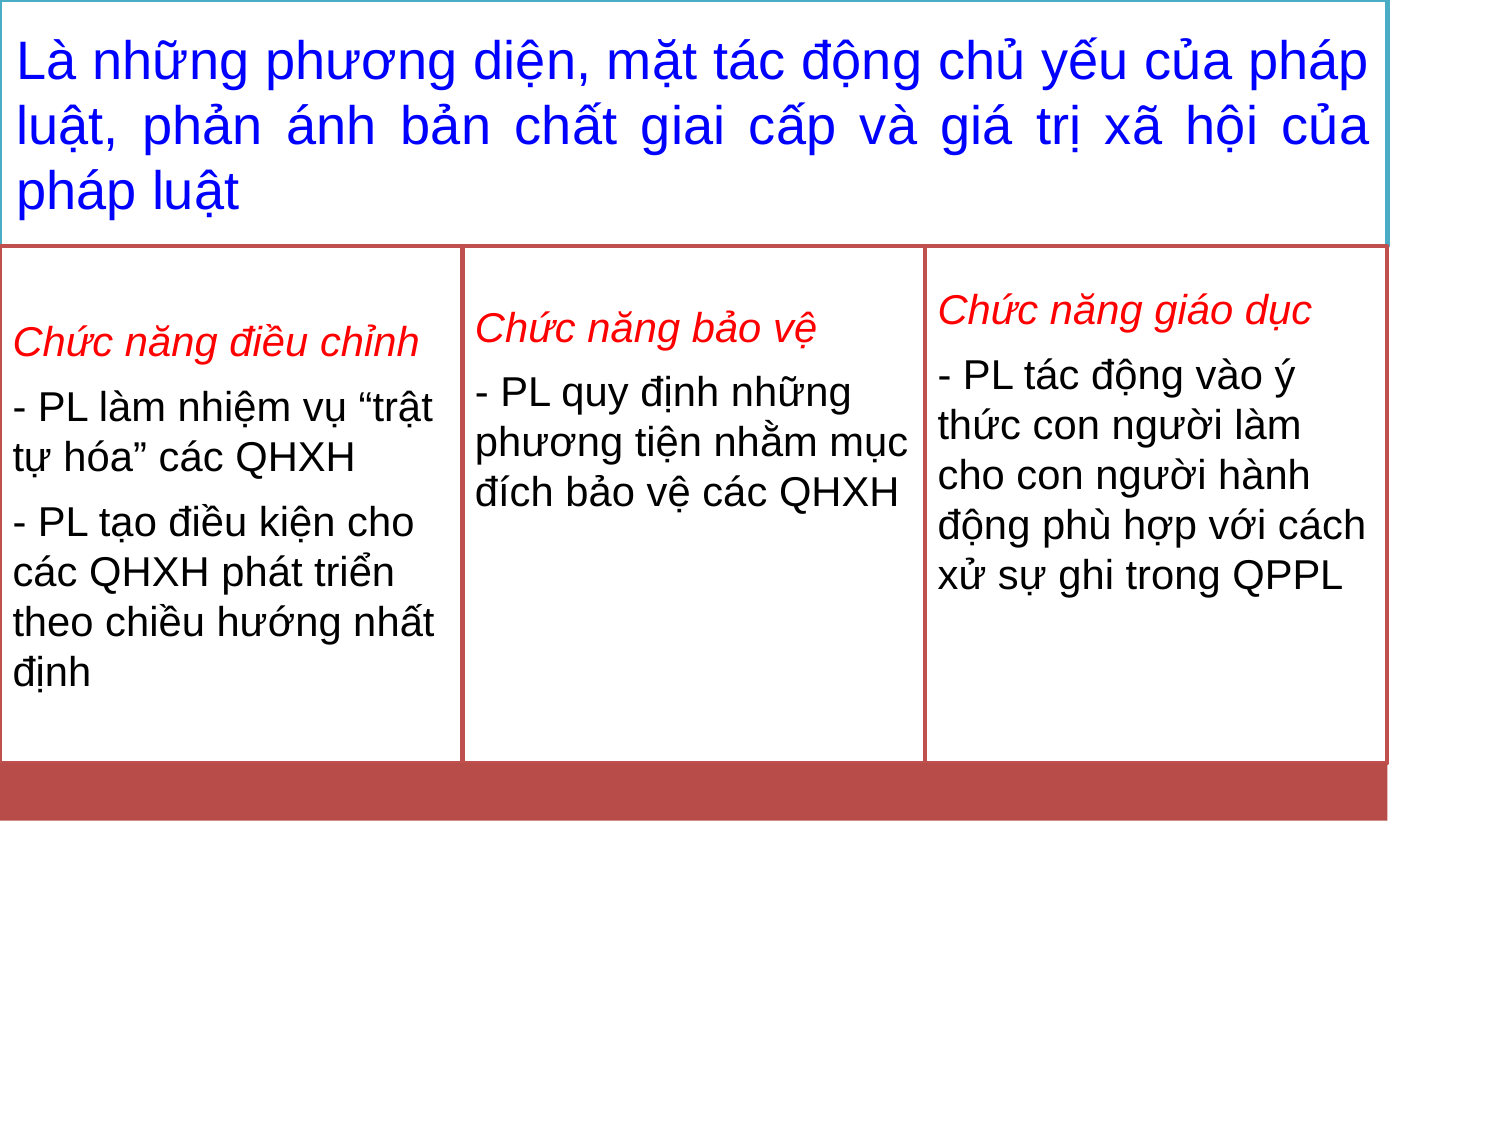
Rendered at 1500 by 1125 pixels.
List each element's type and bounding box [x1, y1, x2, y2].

text_box [62, 187, 1451, 1009]
